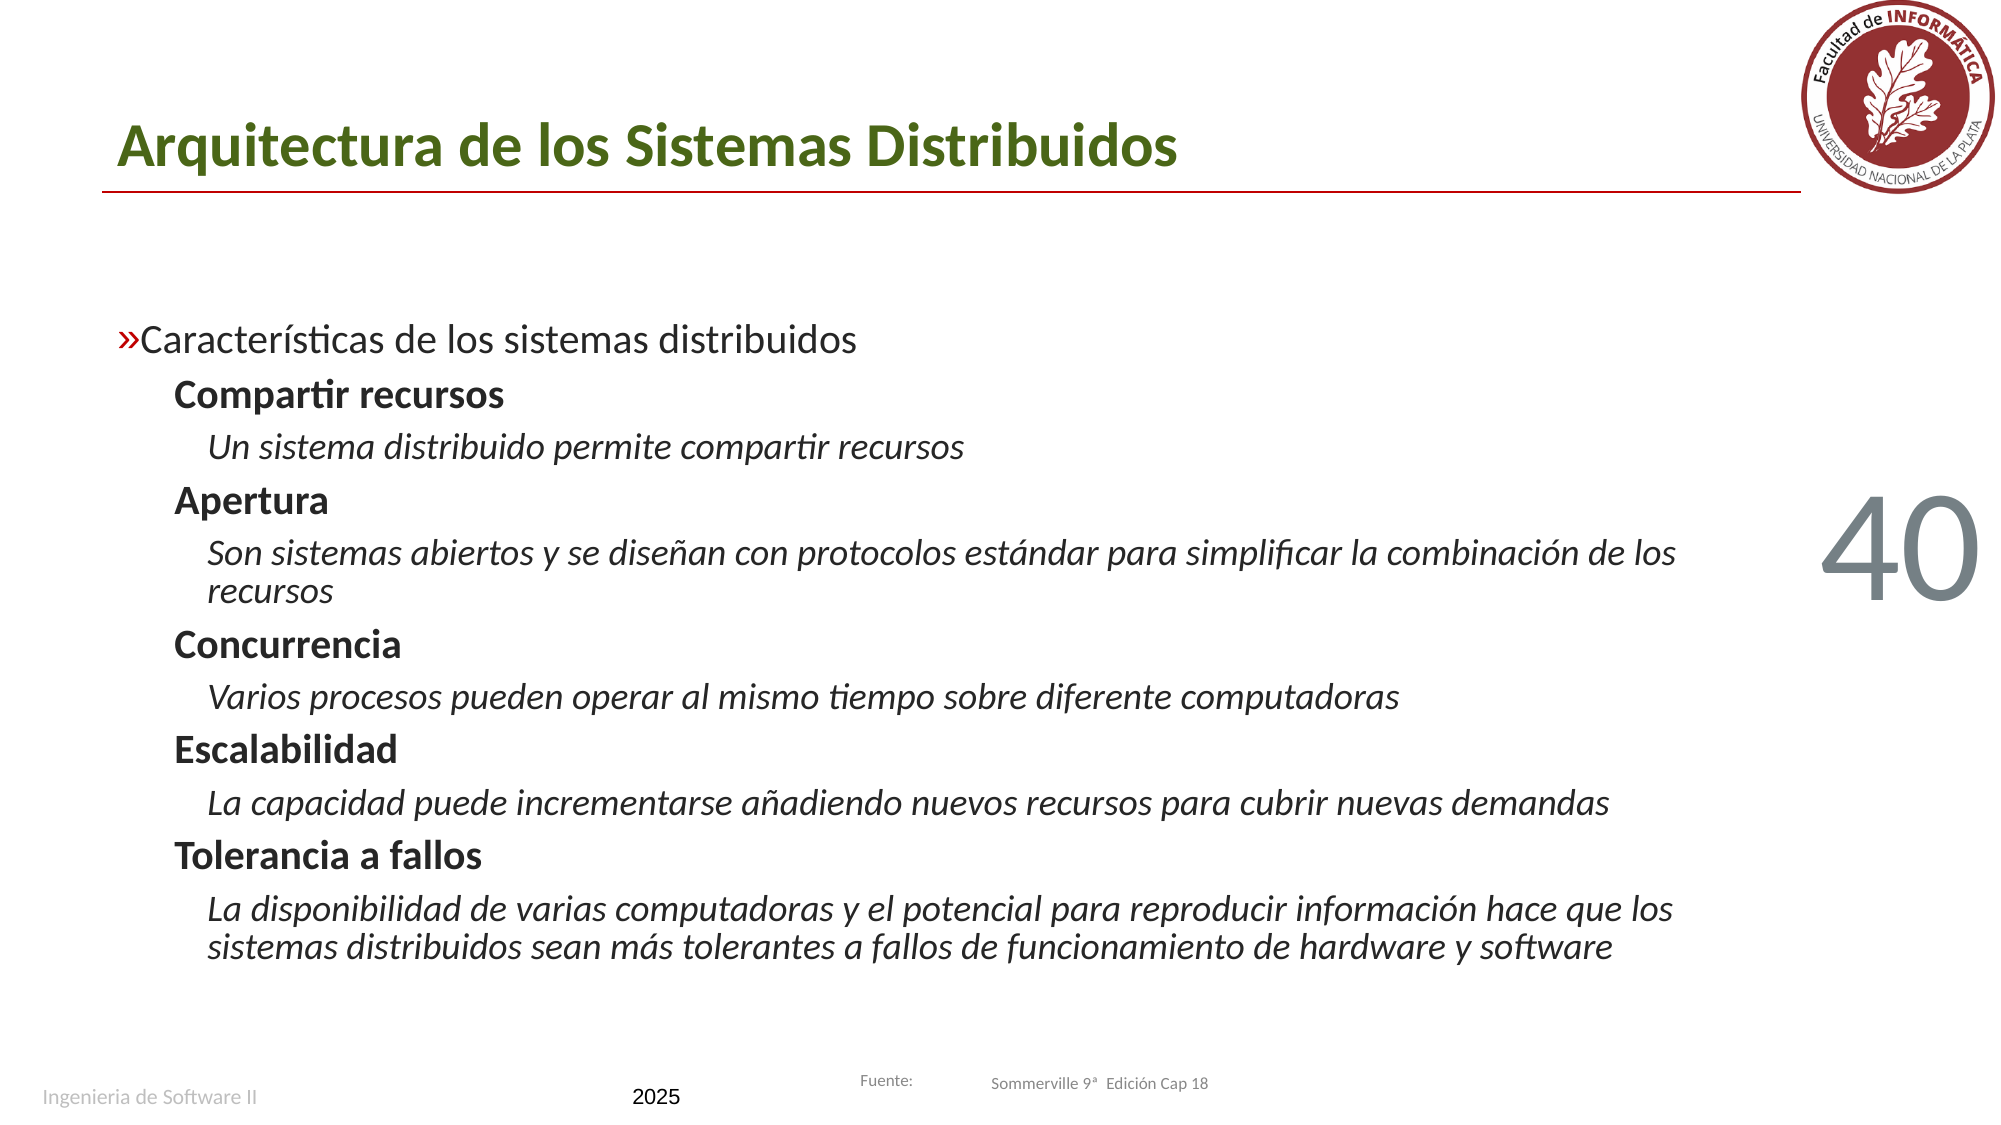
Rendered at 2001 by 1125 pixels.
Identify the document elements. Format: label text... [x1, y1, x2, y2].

slide_number 40 [1709, 467, 1998, 640]
footer Ingenieria de Software II [27, 1075, 382, 1111]
picture [1801, 0, 2000, 195]
title Arquitectura de los Sistemas Distribuidos [102, 54, 1790, 240]
list Sommerville 9ª Edición Cap 18 [976, 1067, 1332, 1118]
list Características de los sistemas distribuidos Compartir recursos Un sistema distribuido permite compartir recursos Apertura Son sistemas abiertos y se diseñan con protocolos estándar para simplificar la combinación de los recursos Concurrencia Varios procesos pueden operar al mismo tiempo sobre diferente computadoras Escalabilidad La capacidad puede incrementarse añadiendo nuevos recursos para cubrir nuevas demandas Tolerancia a fallos La disponibilidad de varias computadoras y el potencial para reproducir información hace que los sistemas distribuidos sean más tolerantes a fallos de funcionamiento de hardware y software [102, 312, 1709, 1047]
